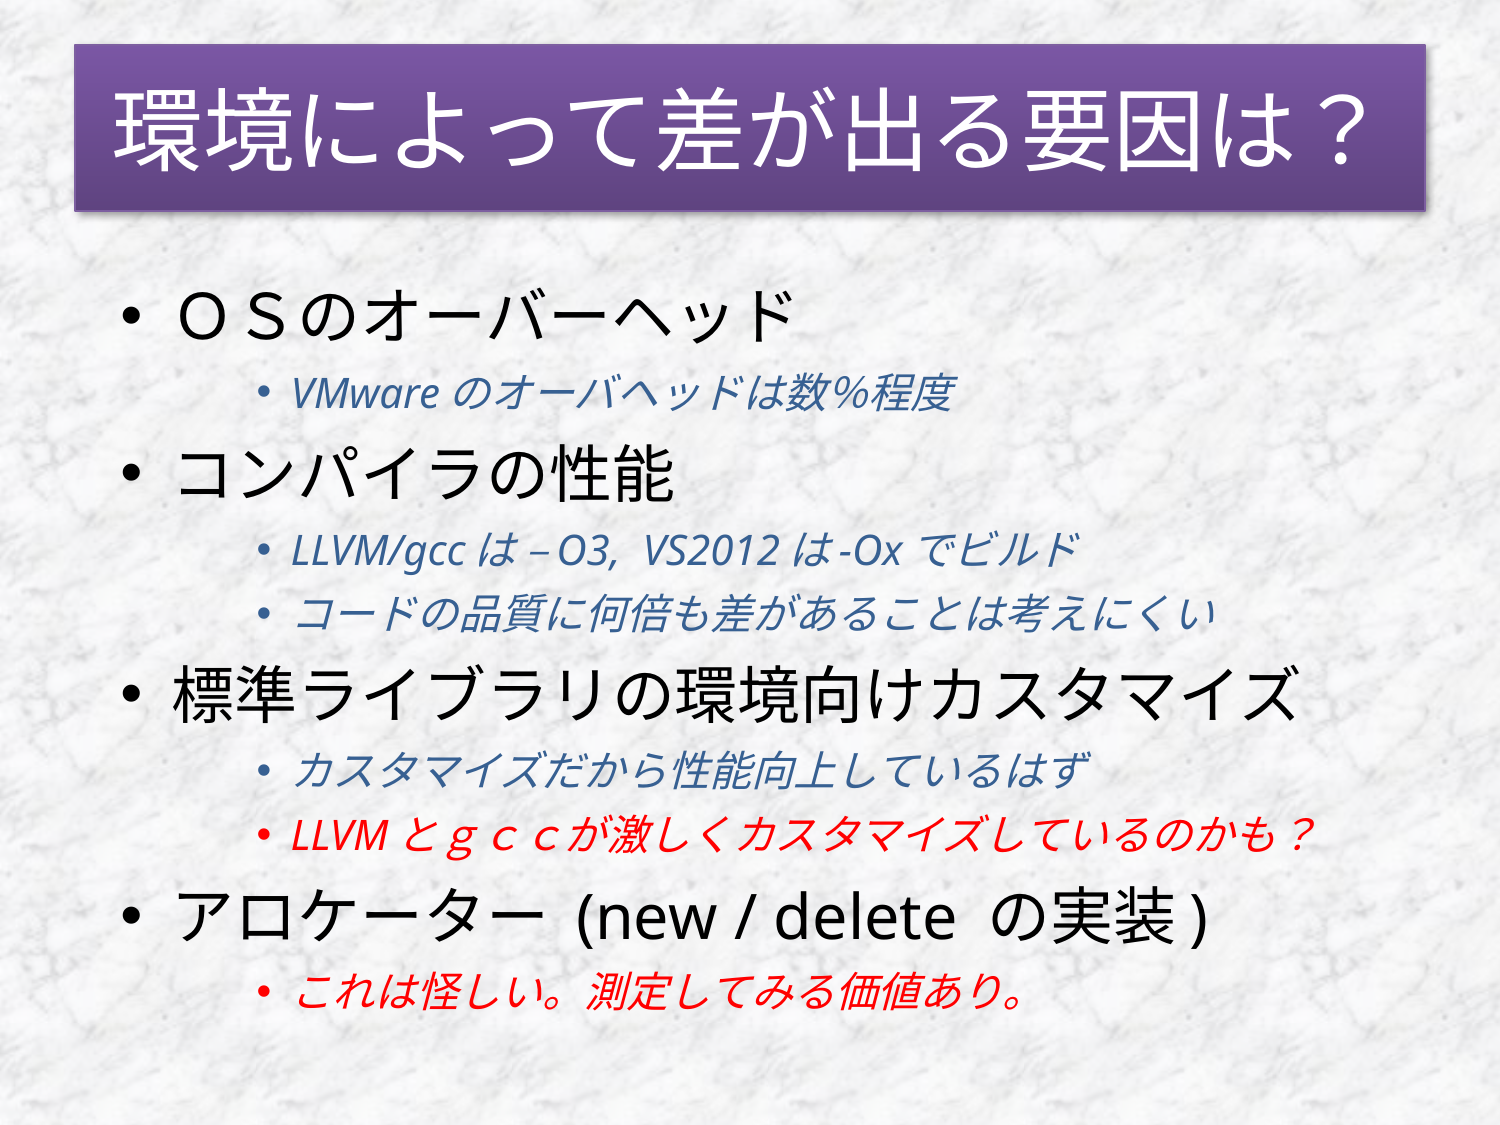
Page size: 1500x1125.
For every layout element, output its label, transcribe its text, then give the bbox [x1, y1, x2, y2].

list ＯＳのオーバーヘッド VMwareのオーバヘッドは数％程度 コンパイラの性能 LLVM/gccは –O3, VS2012は-Oxでビルド コードの品質に何倍も差があることは考えにくい 標準ライブラリの環境向けカスタマイズ カスタマイズだから性能向上しているはず LLVMとｇｃｃが激しくカスタマイズしているのかも？ アロケーター (new / delete の実装) これは怪しい。測定してみる価値あり。 [105, 269, 1407, 1041]
title 環境によって差が出る要因は？ [74, 44, 1426, 212]
